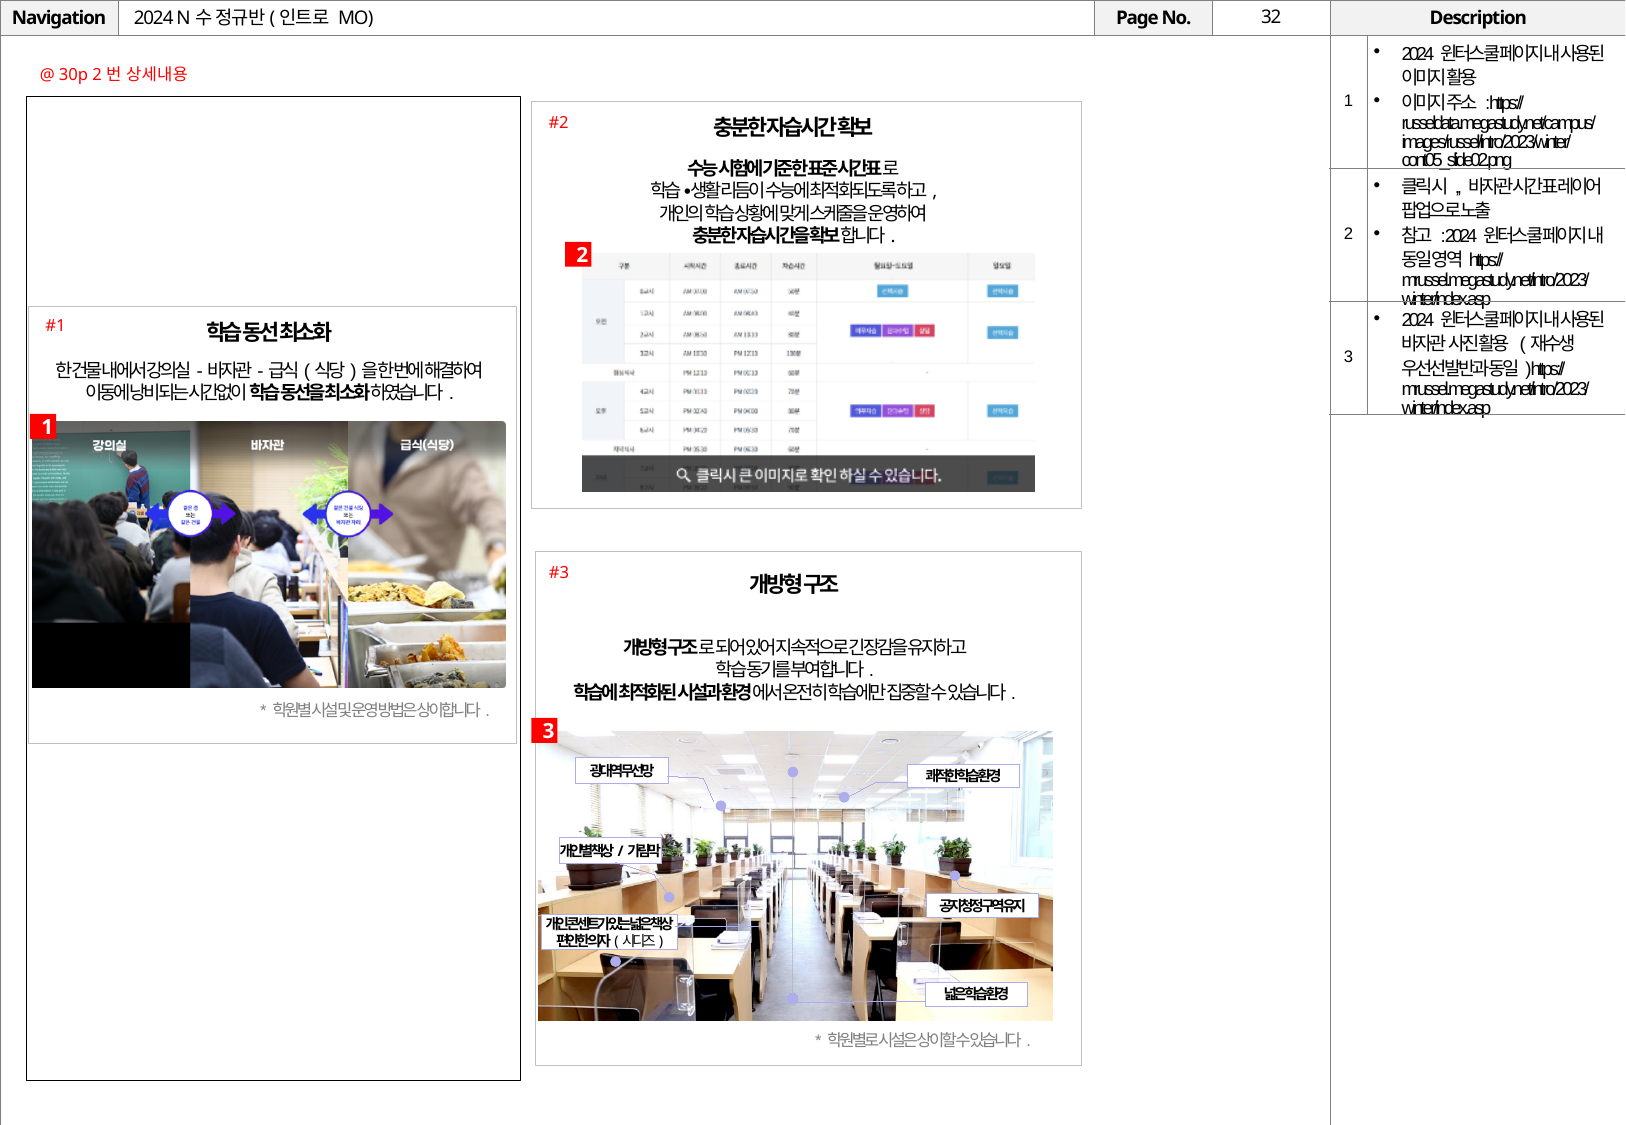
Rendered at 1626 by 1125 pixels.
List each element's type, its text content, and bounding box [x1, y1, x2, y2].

text_box 1 [28, 412, 58, 423]
text_box #2 [533, 104, 584, 139]
text_box 2 [563, 240, 593, 269]
text_box * 학원별로 시설은 상이할 수 있습니다. [800, 1026, 1056, 1058]
text_box 충분한 자습시간 확보 [534, 106, 1054, 147]
table_cell 2 [1329, 169, 1367, 301]
text_box 수능 시험에 기준한 표준 시간표로 학습∙생활 리듬이 수능에 최적화되도록 하고, 개인의 학습 상황에 맞게 스케줄을 운영하여 충분한 자습시간을 확보합니다. [534, 148, 1054, 254]
picture [582, 253, 1036, 492]
text_box [530, 100, 1084, 511]
text_box 한 건물 내에서 강의실-바자관-급식(식당)을 한 번에 해결하여 이동에 낭비되는 시간없이 학습 동선을 최소화하였습니다. [20, 352, 519, 412]
table_cell 클릭 시,, 바자관 시간표 레이어 팝업으로 노출 참고 : 2024 윈터스쿨 페이지 내 동일 영역https://mrussel.megastudy.net/intro/2023/winter/index.asp [1368, 169, 1625, 301]
text_box [58, 352, 520, 692]
text_box #3 [534, 554, 585, 589]
text_box #1 [30, 307, 81, 342]
text_box 3 [529, 716, 560, 745]
text_box * 학원별 시설 및 운영 방법은 상이합니다. [245, 692, 553, 728]
table_header 2024 윈터스쿨 페이지 내 사용된 이미지 활용 이미지 주소 : https://russeldata.megastudy.net/campus/images/russel/intro/2023/winter/cont05_slide02.png [1368, 36, 1625, 168]
text_box 학습 동선 최소화 [10, 311, 529, 352]
table_cell 2024 윈터스쿨 페이지 내 사용된 바자관 사진 활용 (재수생 우선선발반과 동일) https://mrussel.megastudy.net/intro/2023/winter/index.asp [1368, 302, 1625, 414]
text_box @ 30p 2번 상세내용 [24, 56, 204, 92]
table_cell 3 [1329, 302, 1367, 414]
title 2024 N수 정규반(인트로 MO) [118, 0, 1097, 35]
text_box 개방형 구조로 되어 있어 지속적으로 긴장감을 유지하고 학습 동기를 부여합니다. 학습에 최적화된 시설과 환경에서 온전히 학습에만 집중할 수 있습니다. [535, 628, 1055, 711]
text_box 개방형 구조 [535, 563, 1055, 605]
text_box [538, 731, 1053, 1021]
picture [32, 420, 506, 689]
text_box [533, 550, 1084, 1068]
text_box [25, 412, 520, 1081]
text_box [25, 96, 520, 311]
table_header 1 [1329, 36, 1367, 168]
